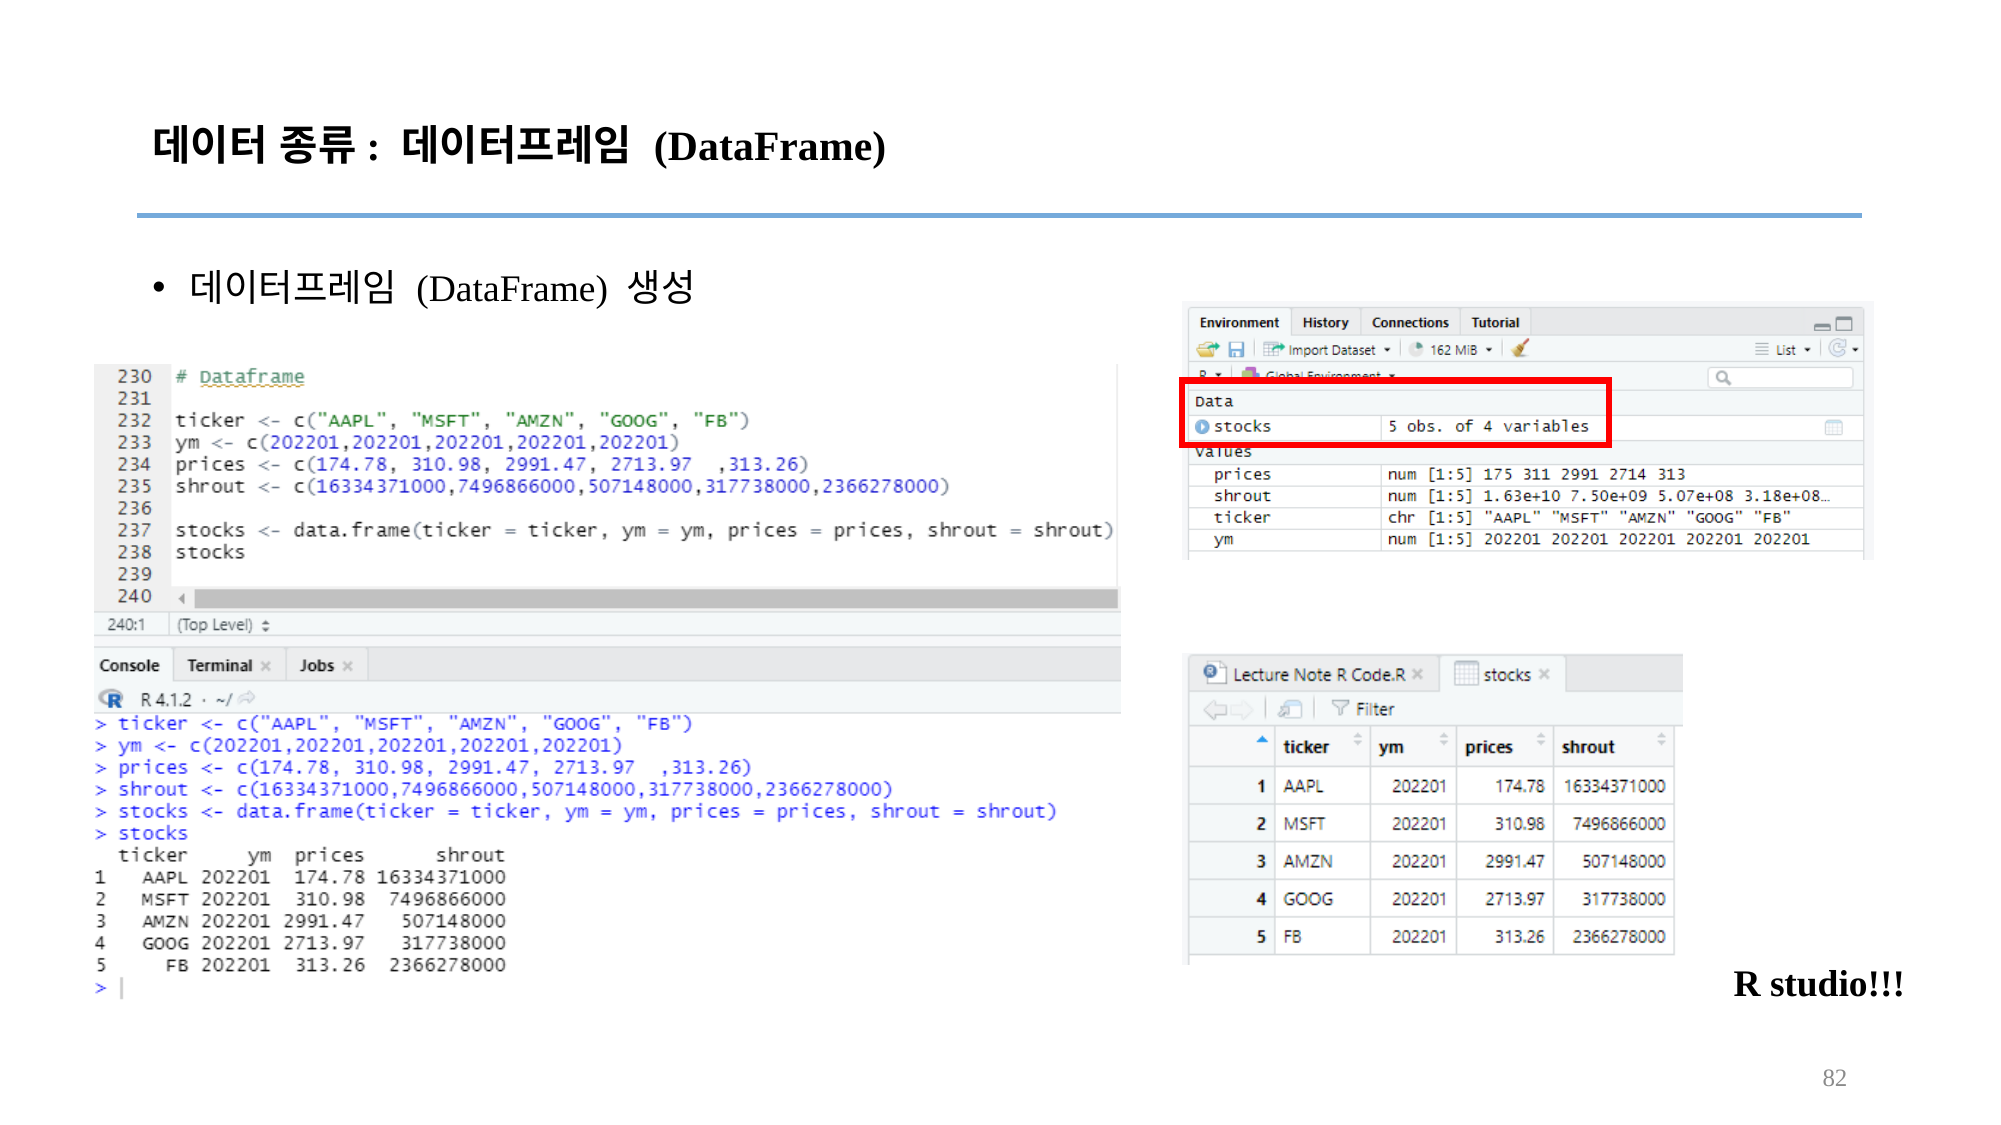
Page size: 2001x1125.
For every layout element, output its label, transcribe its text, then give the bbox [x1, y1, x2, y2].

title 데이터 종류: 데이터프레임 (DataFrame) [137, 59, 1863, 216]
picture [1182, 653, 1683, 965]
text_box R studio!!! [1718, 951, 1972, 1012]
picture [1182, 301, 1874, 560]
picture [94, 364, 1121, 1014]
slide_number 82 [1412, 1042, 1863, 1103]
list 데이터프레임 (DataFrame) 생성 [137, 245, 1863, 1014]
